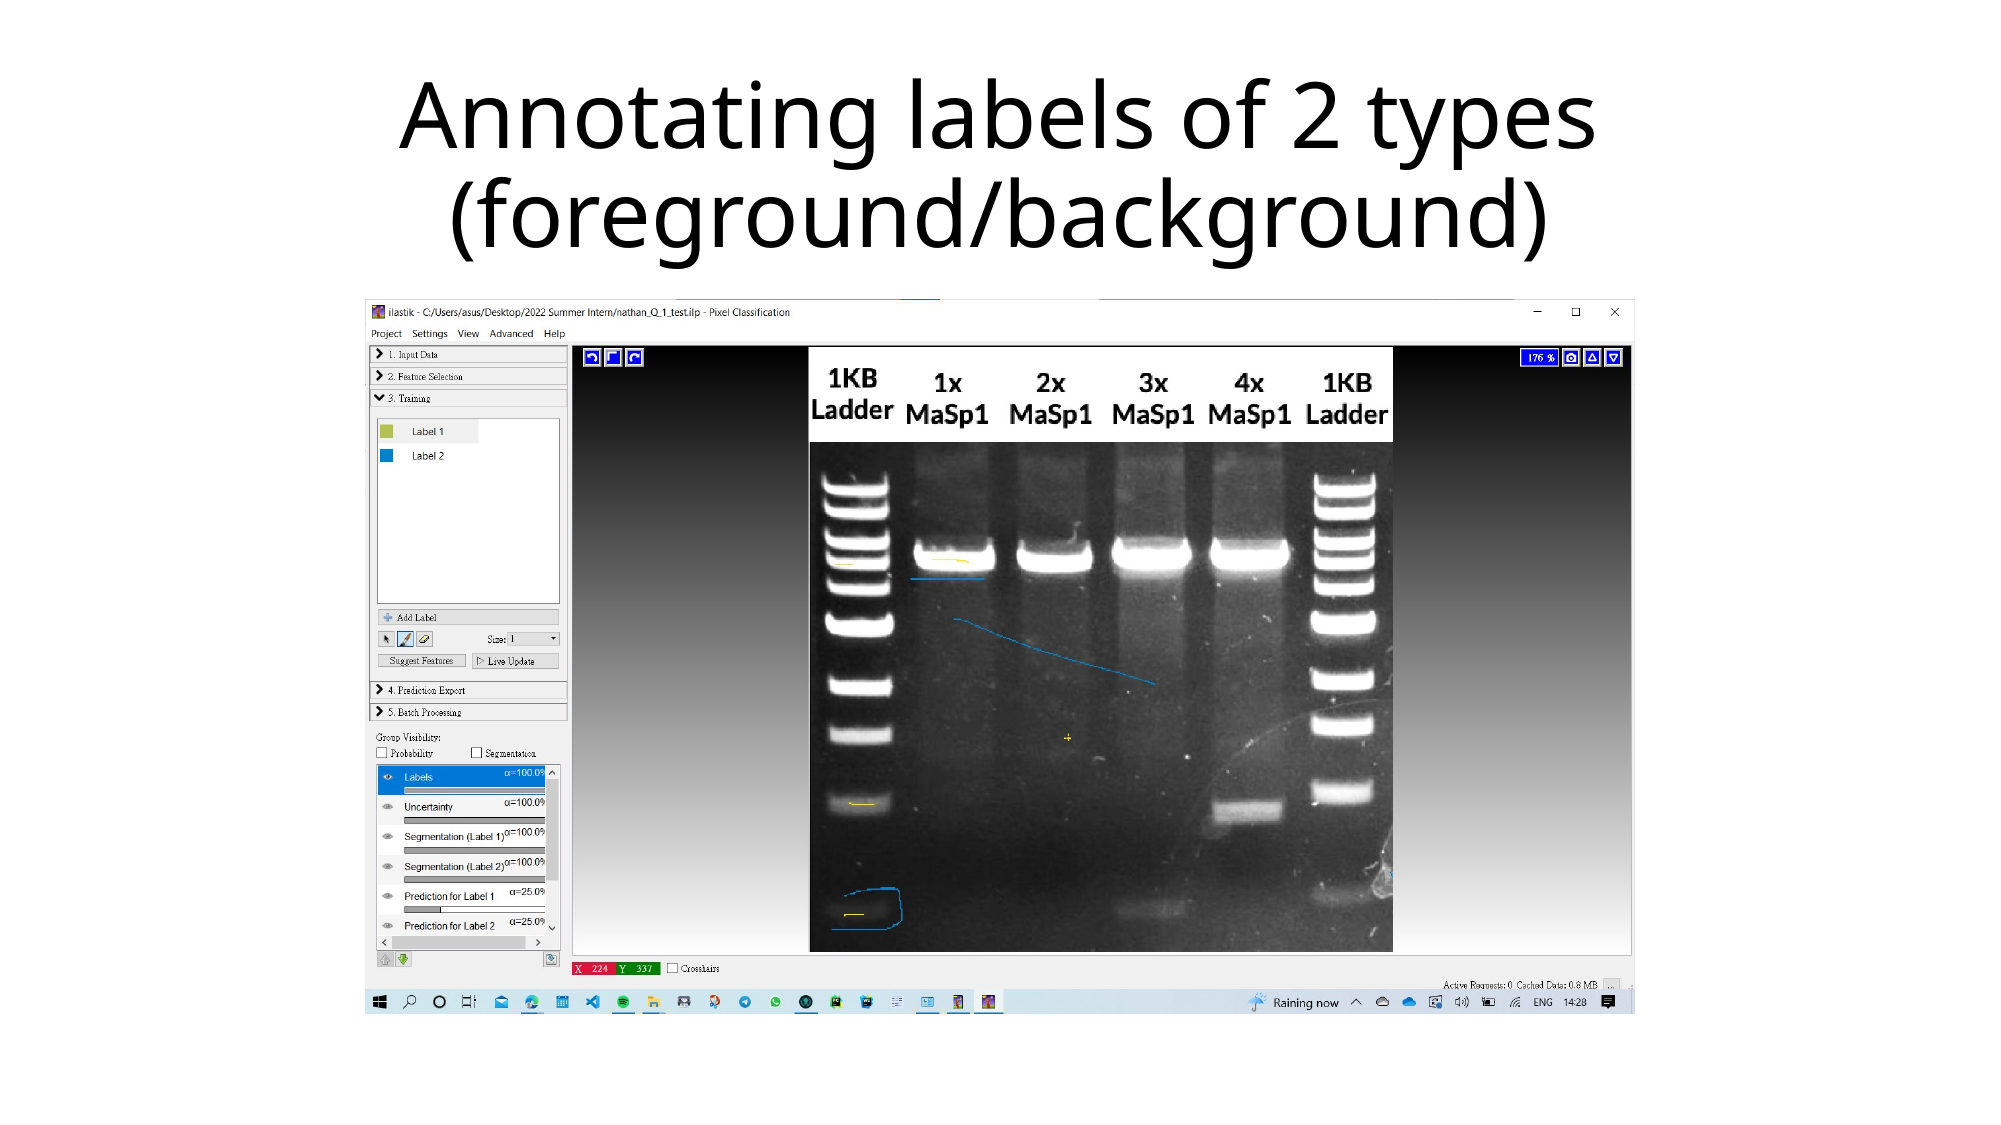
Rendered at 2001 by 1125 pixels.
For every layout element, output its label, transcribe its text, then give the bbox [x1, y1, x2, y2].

title Annotating labels of 2 types (foreground/background) [137, 59, 1863, 278]
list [365, 299, 1635, 1014]
